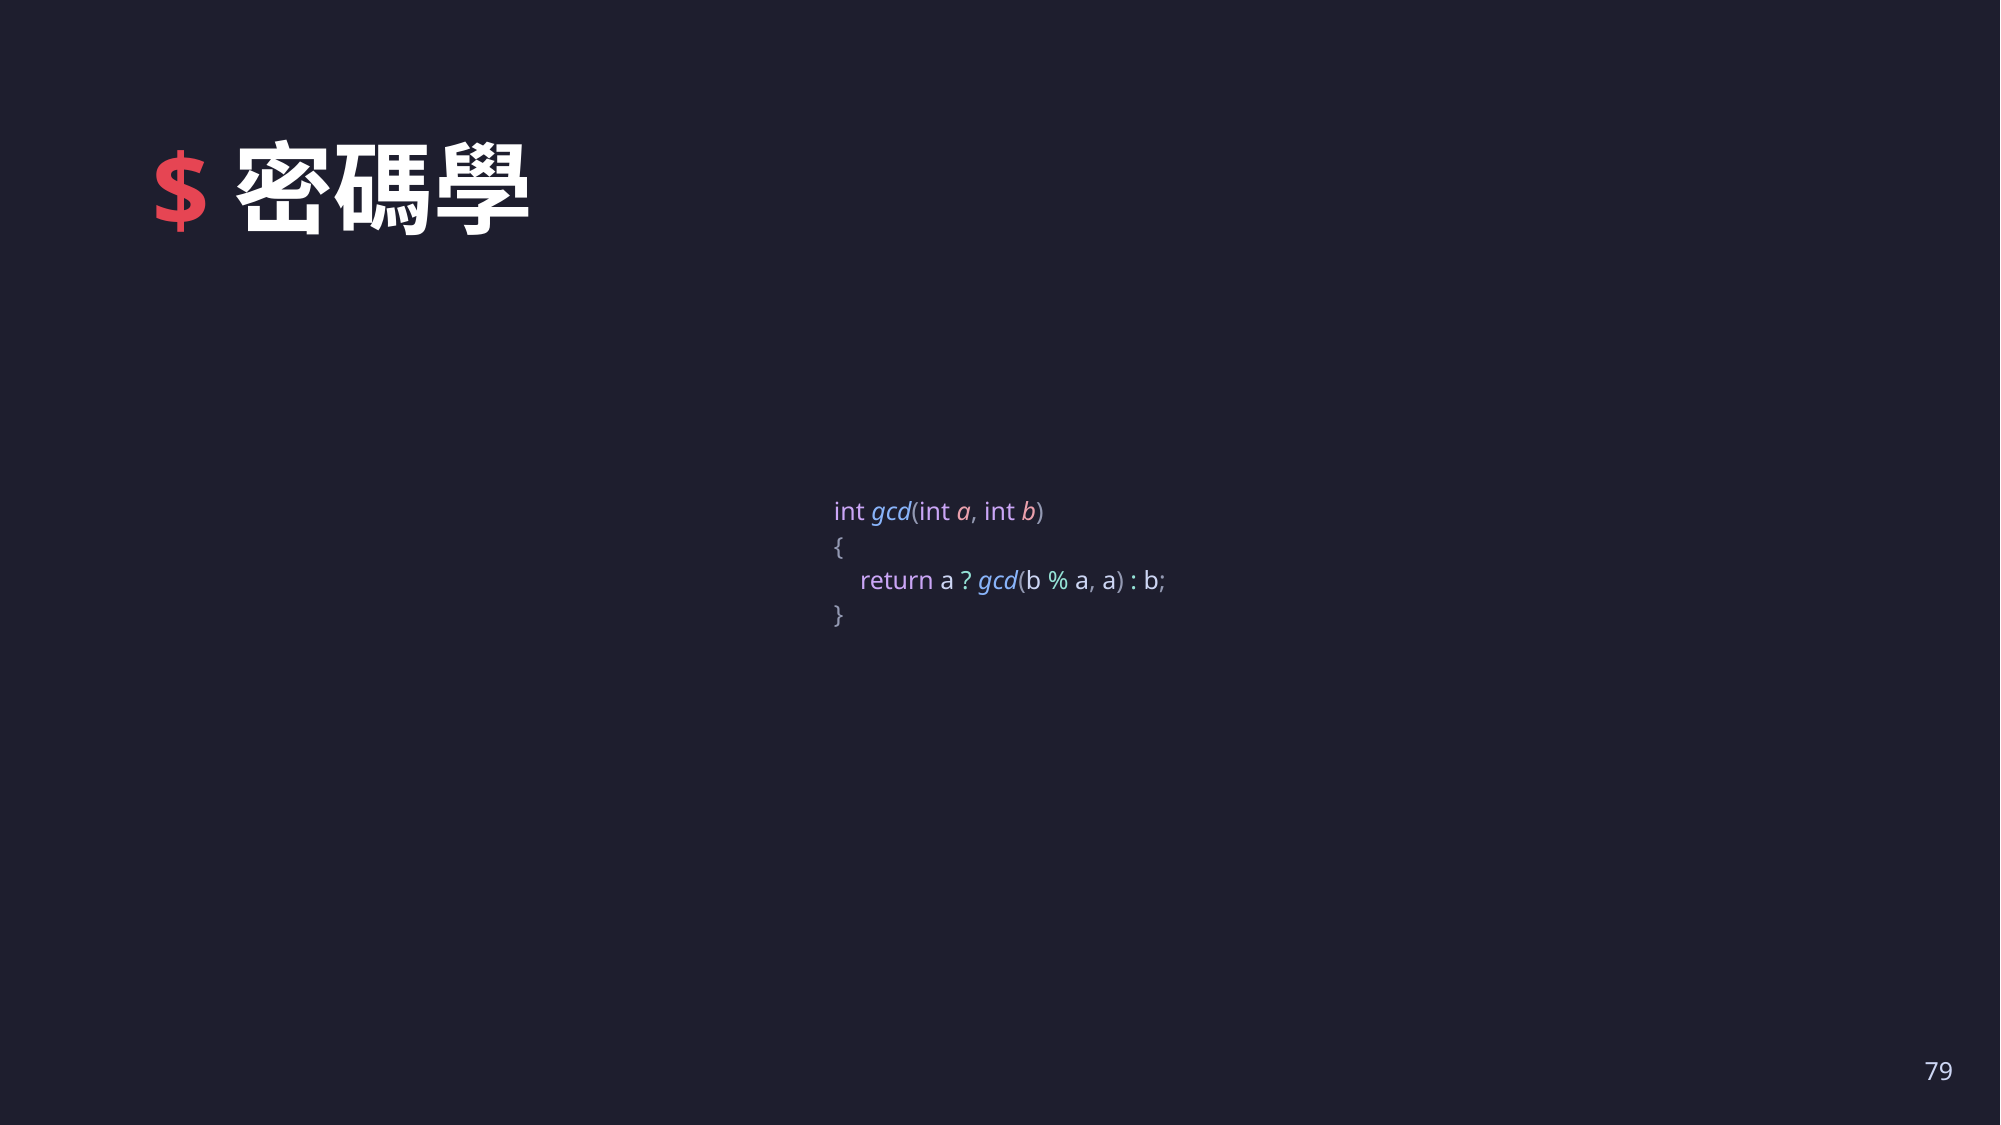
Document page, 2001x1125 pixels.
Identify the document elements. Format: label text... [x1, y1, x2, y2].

text_box int gcd(int a, int b) { return a ? gcd(b % a, a) : b; } [819, 484, 1181, 637]
title $密碼學 [137, 117, 1863, 271]
slide_number 79 [1518, 1042, 1969, 1103]
